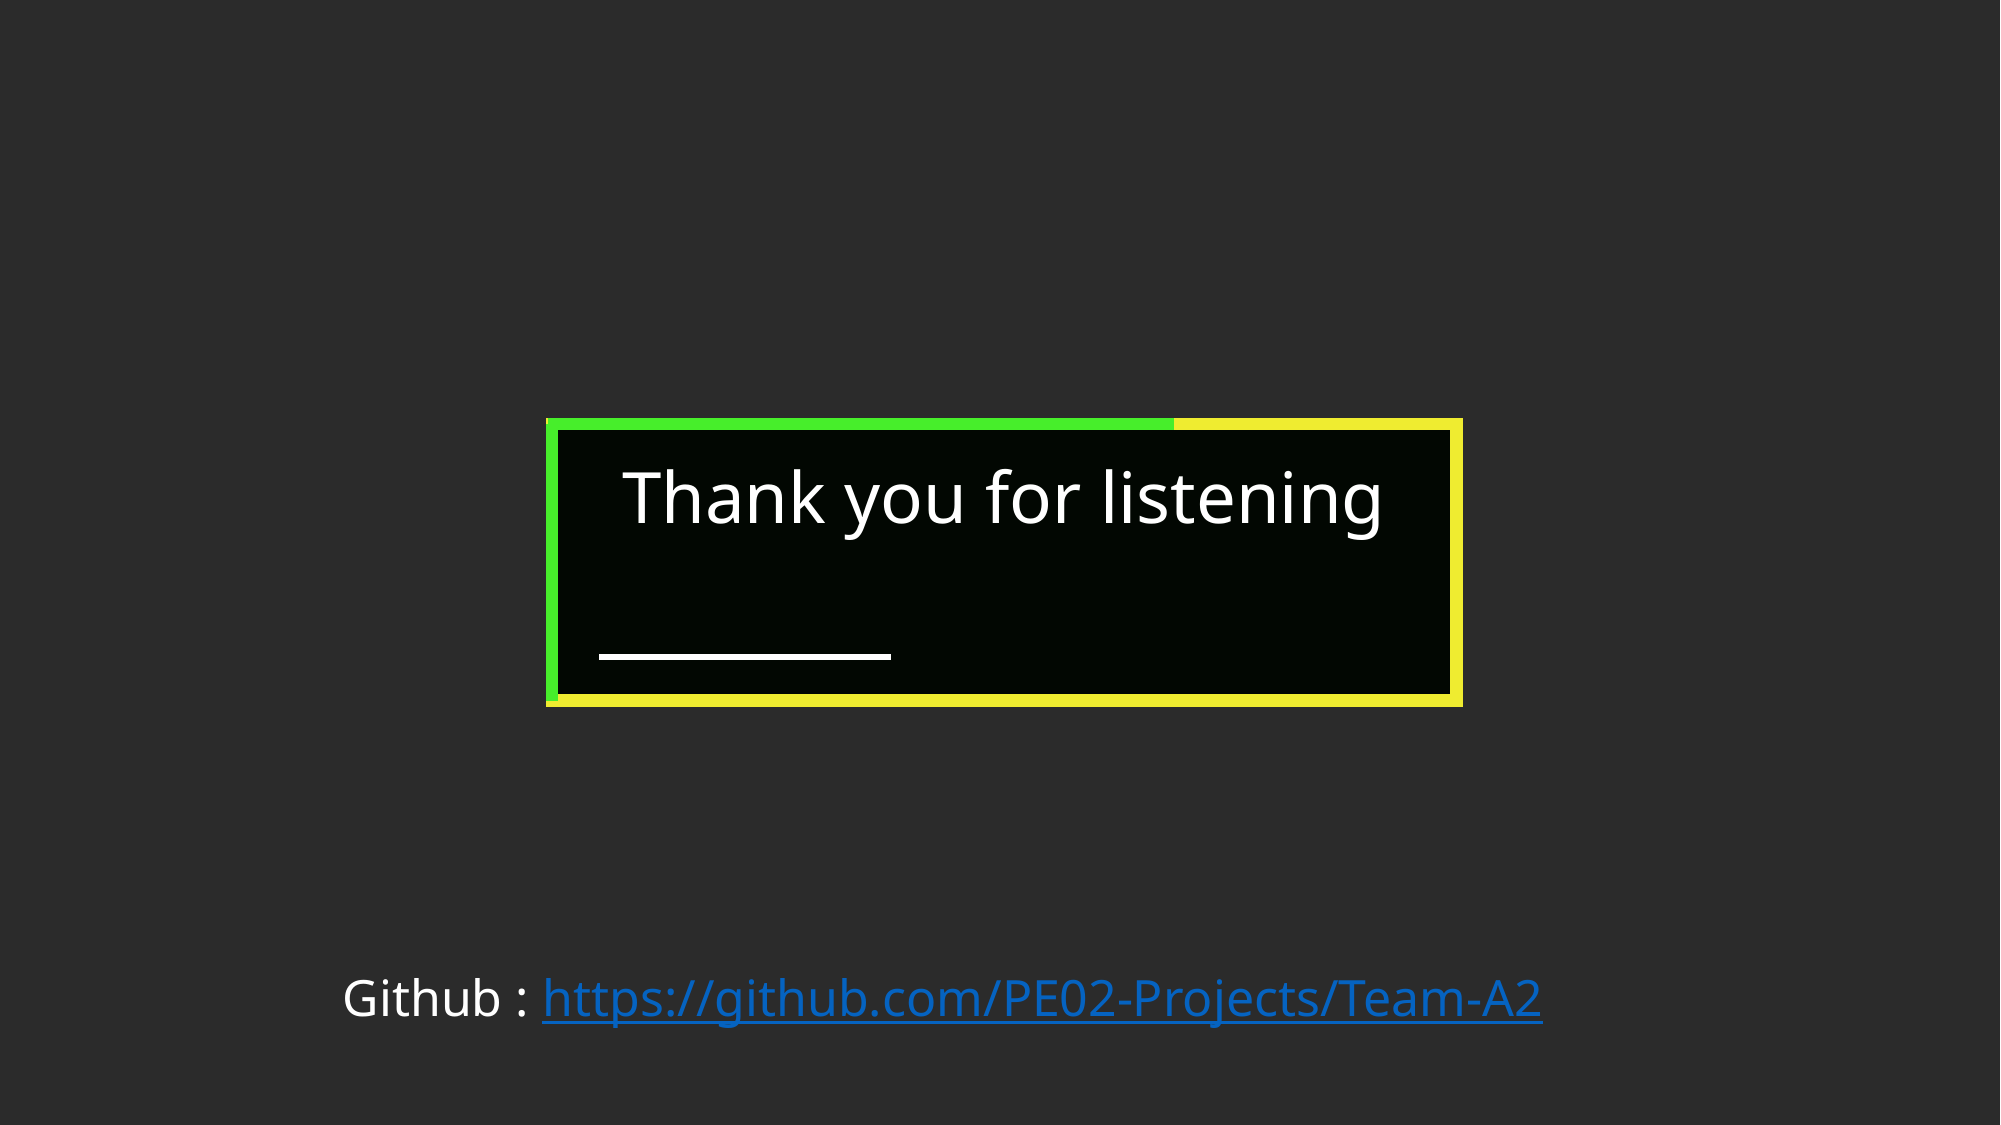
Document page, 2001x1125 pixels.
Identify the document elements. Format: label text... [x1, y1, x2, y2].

text_box Github : https://github.com/PE02-Projects/Team-A2 [327, 959, 1681, 1043]
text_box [543, 424, 1457, 701]
